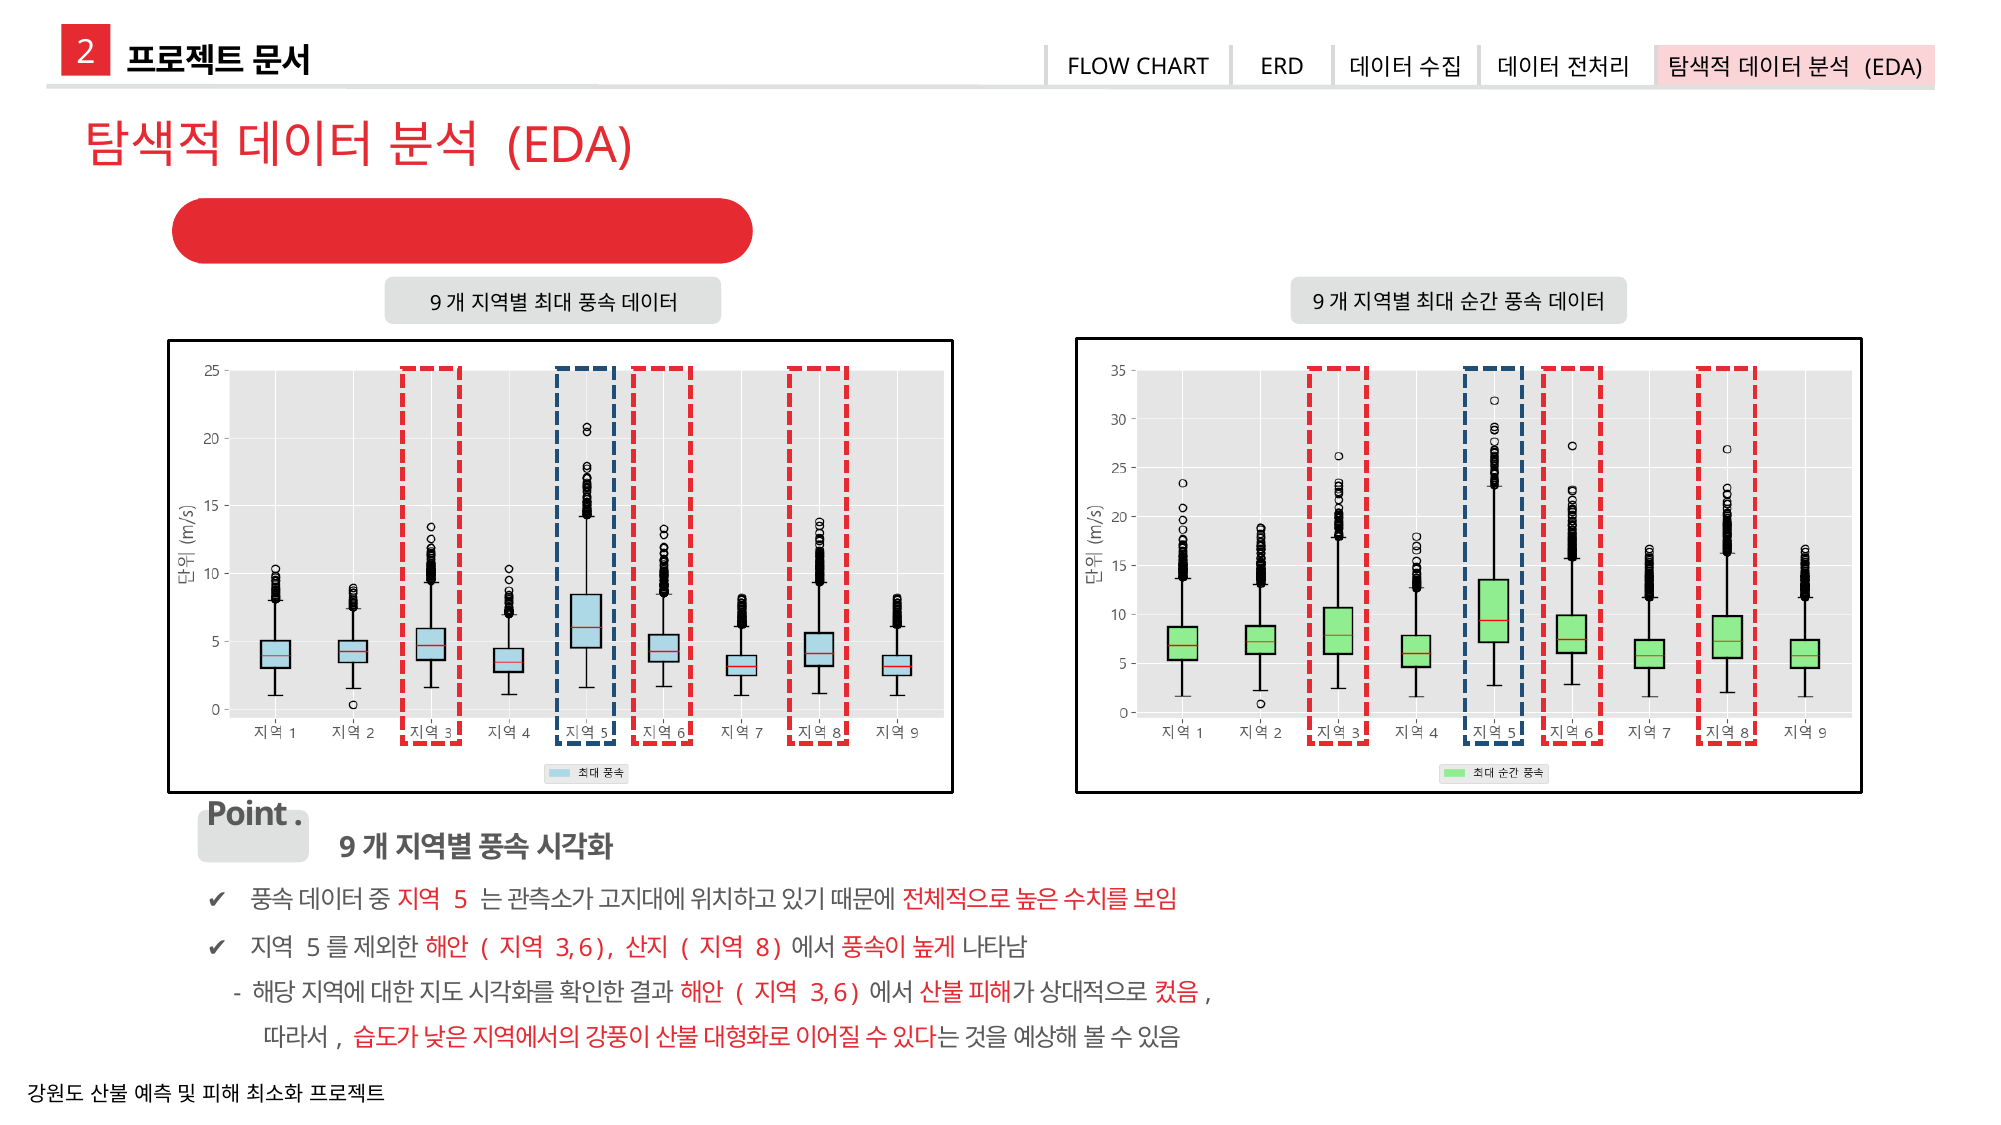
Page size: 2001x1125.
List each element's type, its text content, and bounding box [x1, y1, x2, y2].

text_box [383, 275, 723, 325]
table_header ERD [1233, 45, 1331, 84]
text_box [1077, 339, 1860, 792]
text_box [172, 198, 753, 264]
text_box 9개 지역별 최대 순간 풍속 데이터 [1300, 288, 1617, 314]
text_box 강원도 산불 예측 및 피해 최소화 프로젝트 [27, 1081, 386, 1107]
table_header 탐색적 데이터 분석 (EDA) [1658, 45, 1935, 85]
text_box 탐색적 데이터 분석 (EDA) [85, 112, 673, 173]
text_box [197, 804, 1282, 1055]
table_header FLOW CHART [1048, 45, 1229, 84]
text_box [61, 24, 314, 79]
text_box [170, 341, 952, 792]
table_header 데이터 수집 [1335, 45, 1477, 84]
text_box [1289, 275, 1629, 325]
text_box 9개 지역별 최대 풍속 데이터 [396, 289, 713, 315]
table_header 데이터 전처리 [1481, 45, 1654, 84]
